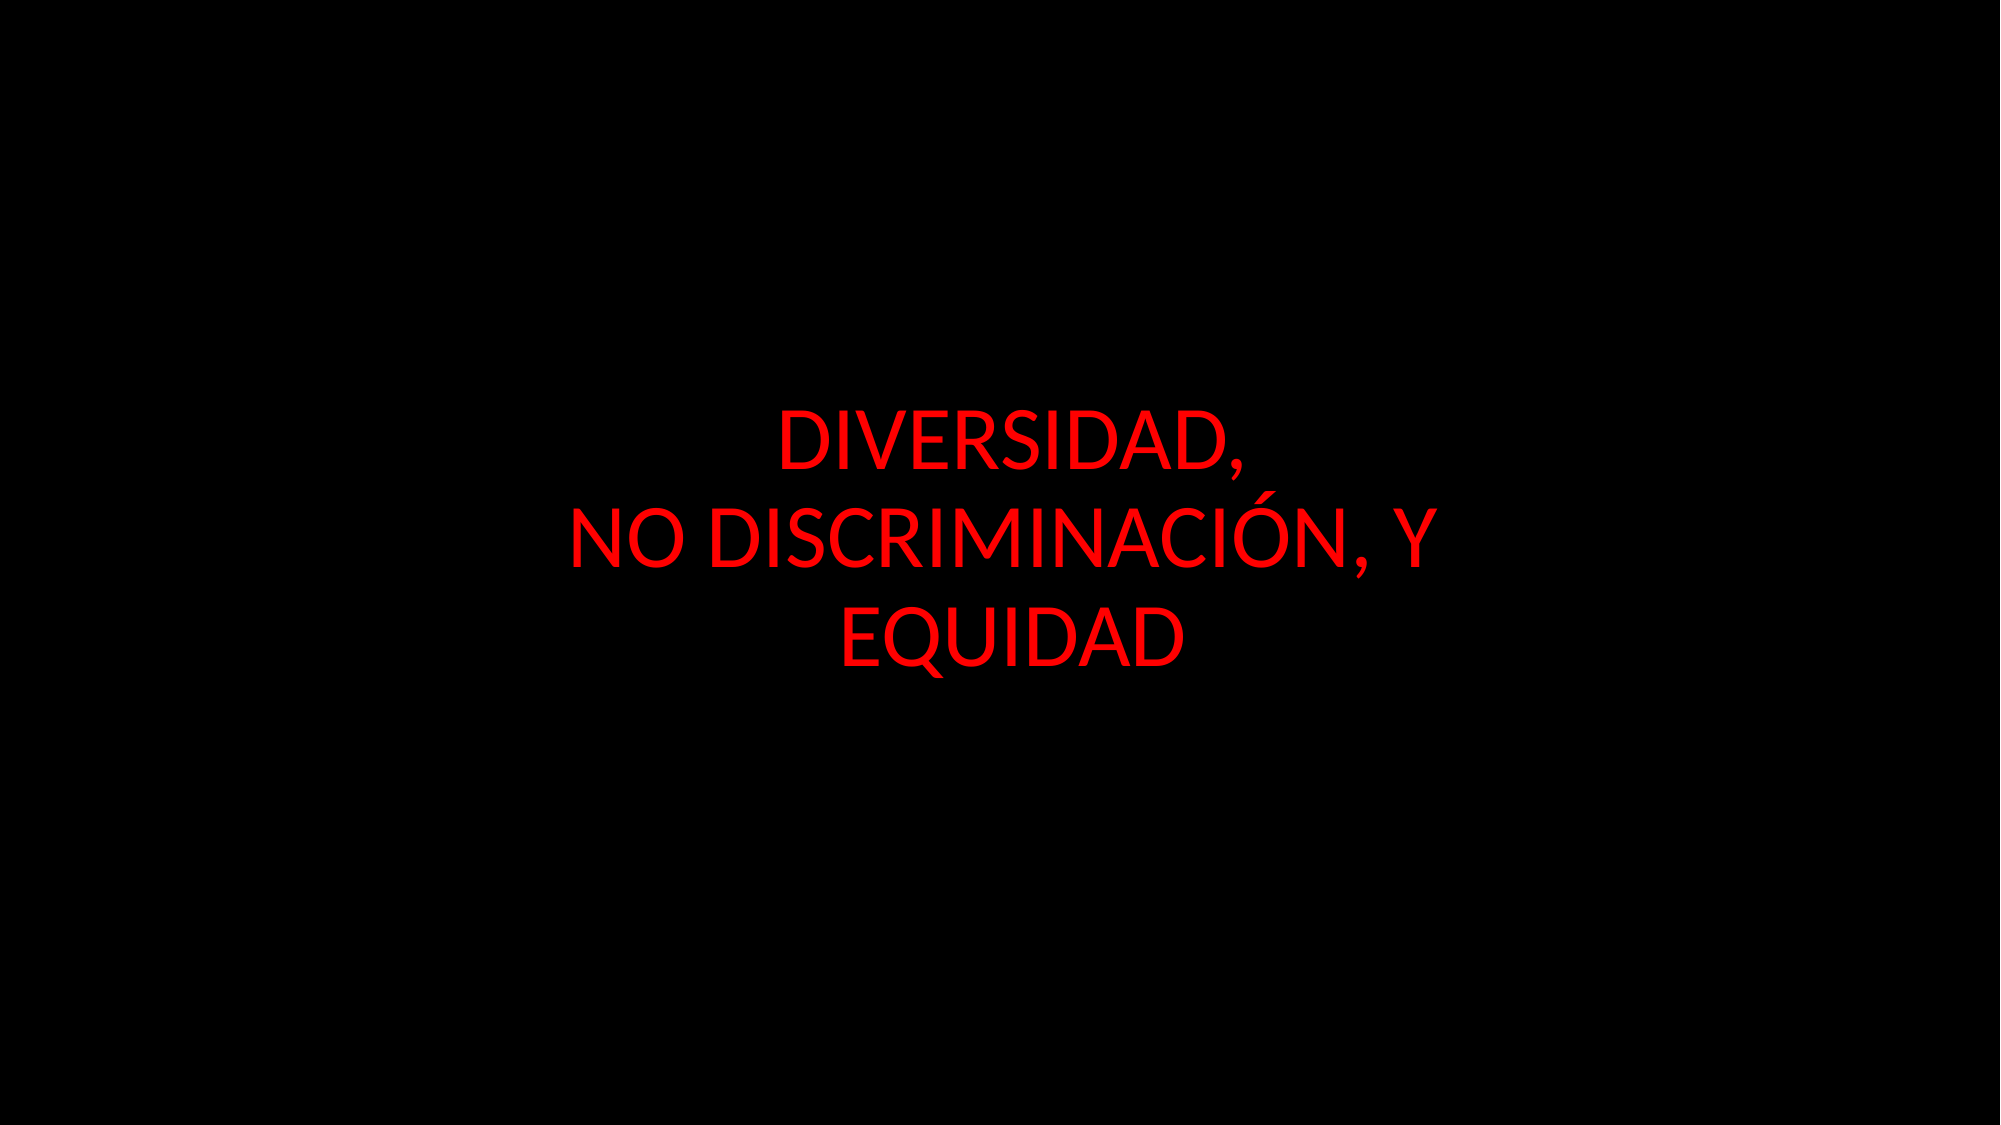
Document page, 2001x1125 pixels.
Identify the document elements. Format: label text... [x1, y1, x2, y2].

title DIVERSIDAD, NO DISCRIMINACIÓN, Y EQUIDAD [114, 382, 1912, 743]
